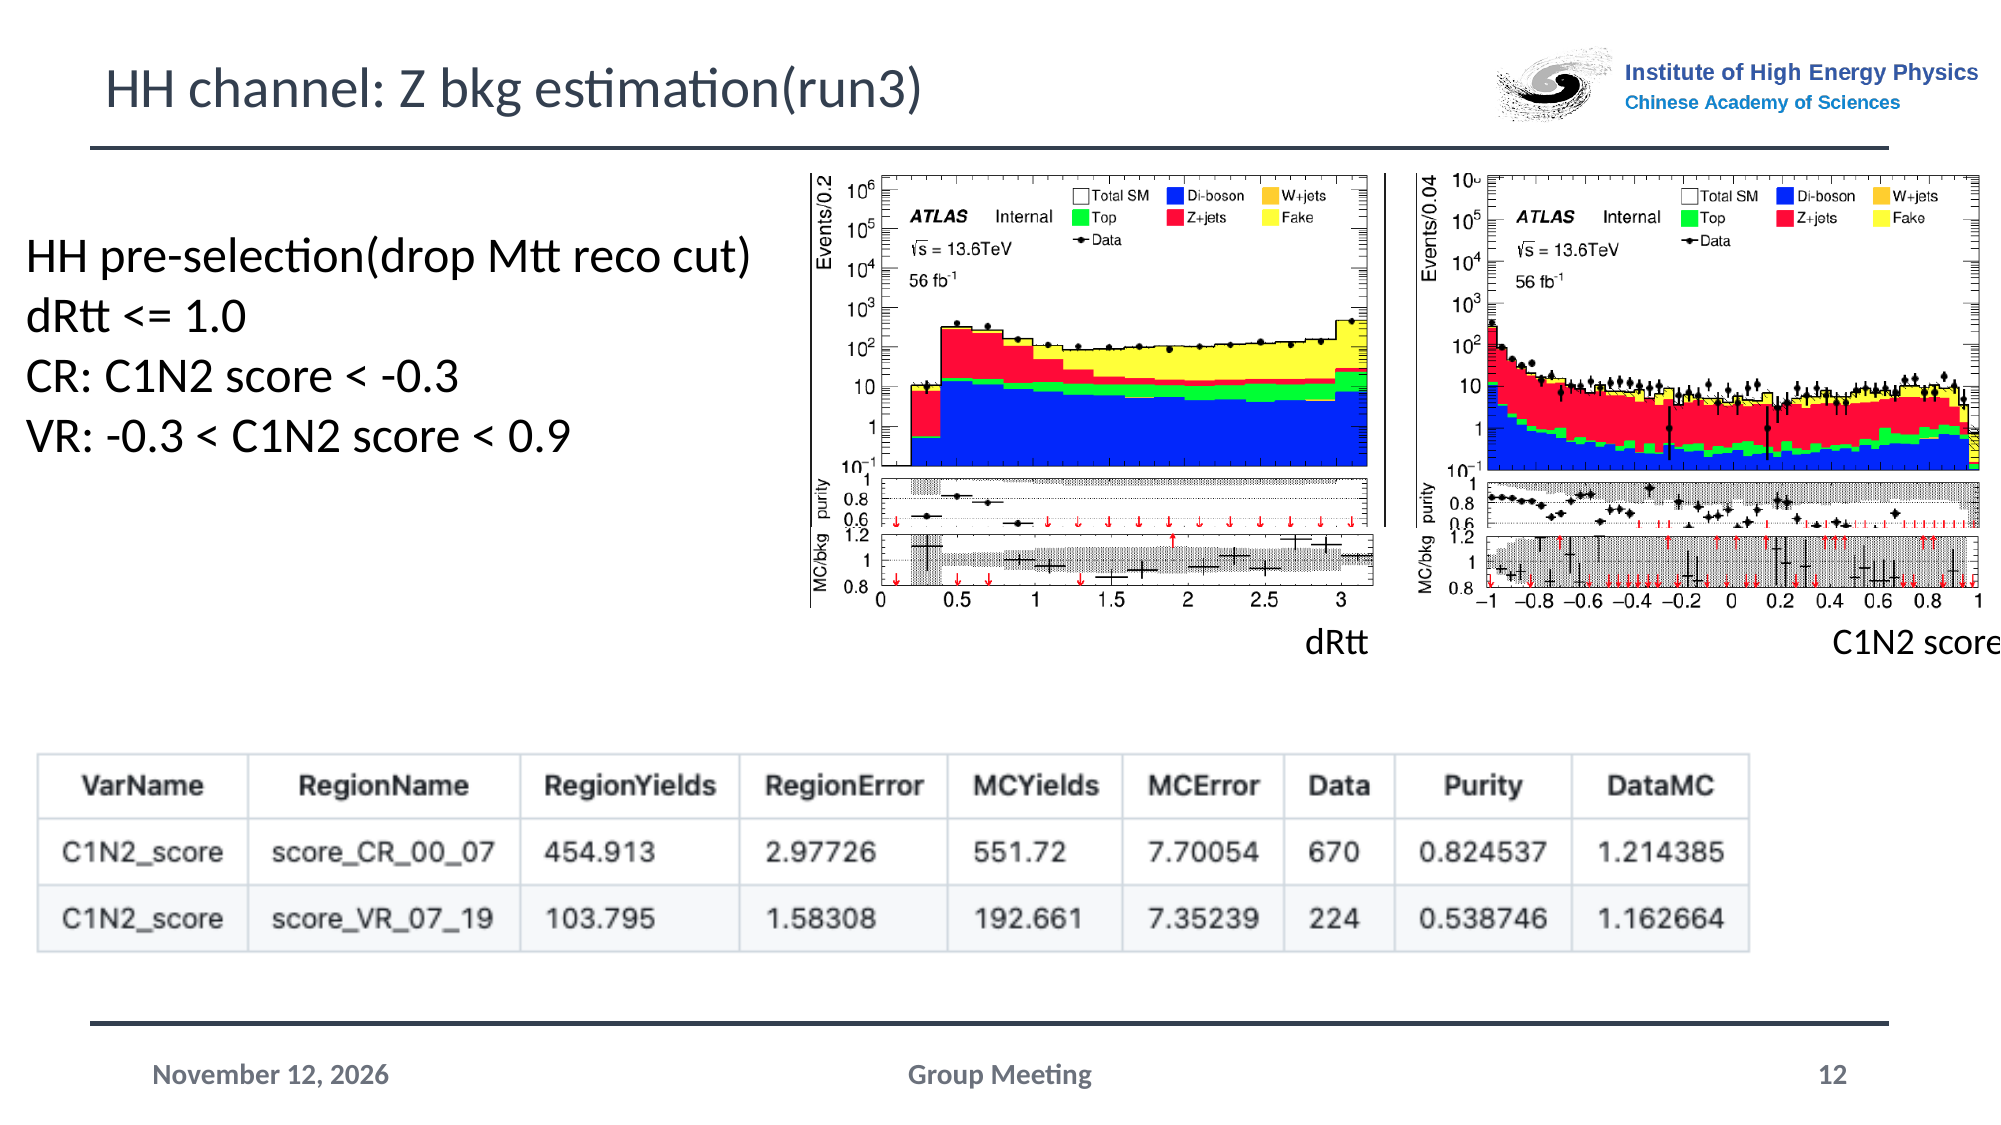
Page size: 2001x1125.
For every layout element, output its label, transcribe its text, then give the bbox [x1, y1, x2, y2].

slide_number 12 [1412, 1042, 1863, 1103]
picture [1495, 46, 1978, 123]
text_box C1N2 score [1818, 609, 2000, 670]
text_box dRtt [1290, 609, 1384, 670]
picture [810, 173, 1386, 608]
picture [1416, 173, 1993, 616]
text_box HH pre-selection(drop Mtt reco cut) dRtt <= 1.0 CR: C1N2 score < -0.3 VR: -0.3 < C1N2 score < 0.9 [11, 215, 768, 470]
list HH channel: Z bkg estimation(run3) [90, 51, 1136, 129]
footer Group Meeting [662, 1042, 1338, 1103]
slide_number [137, 1042, 588, 1103]
picture [24, 736, 1764, 971]
